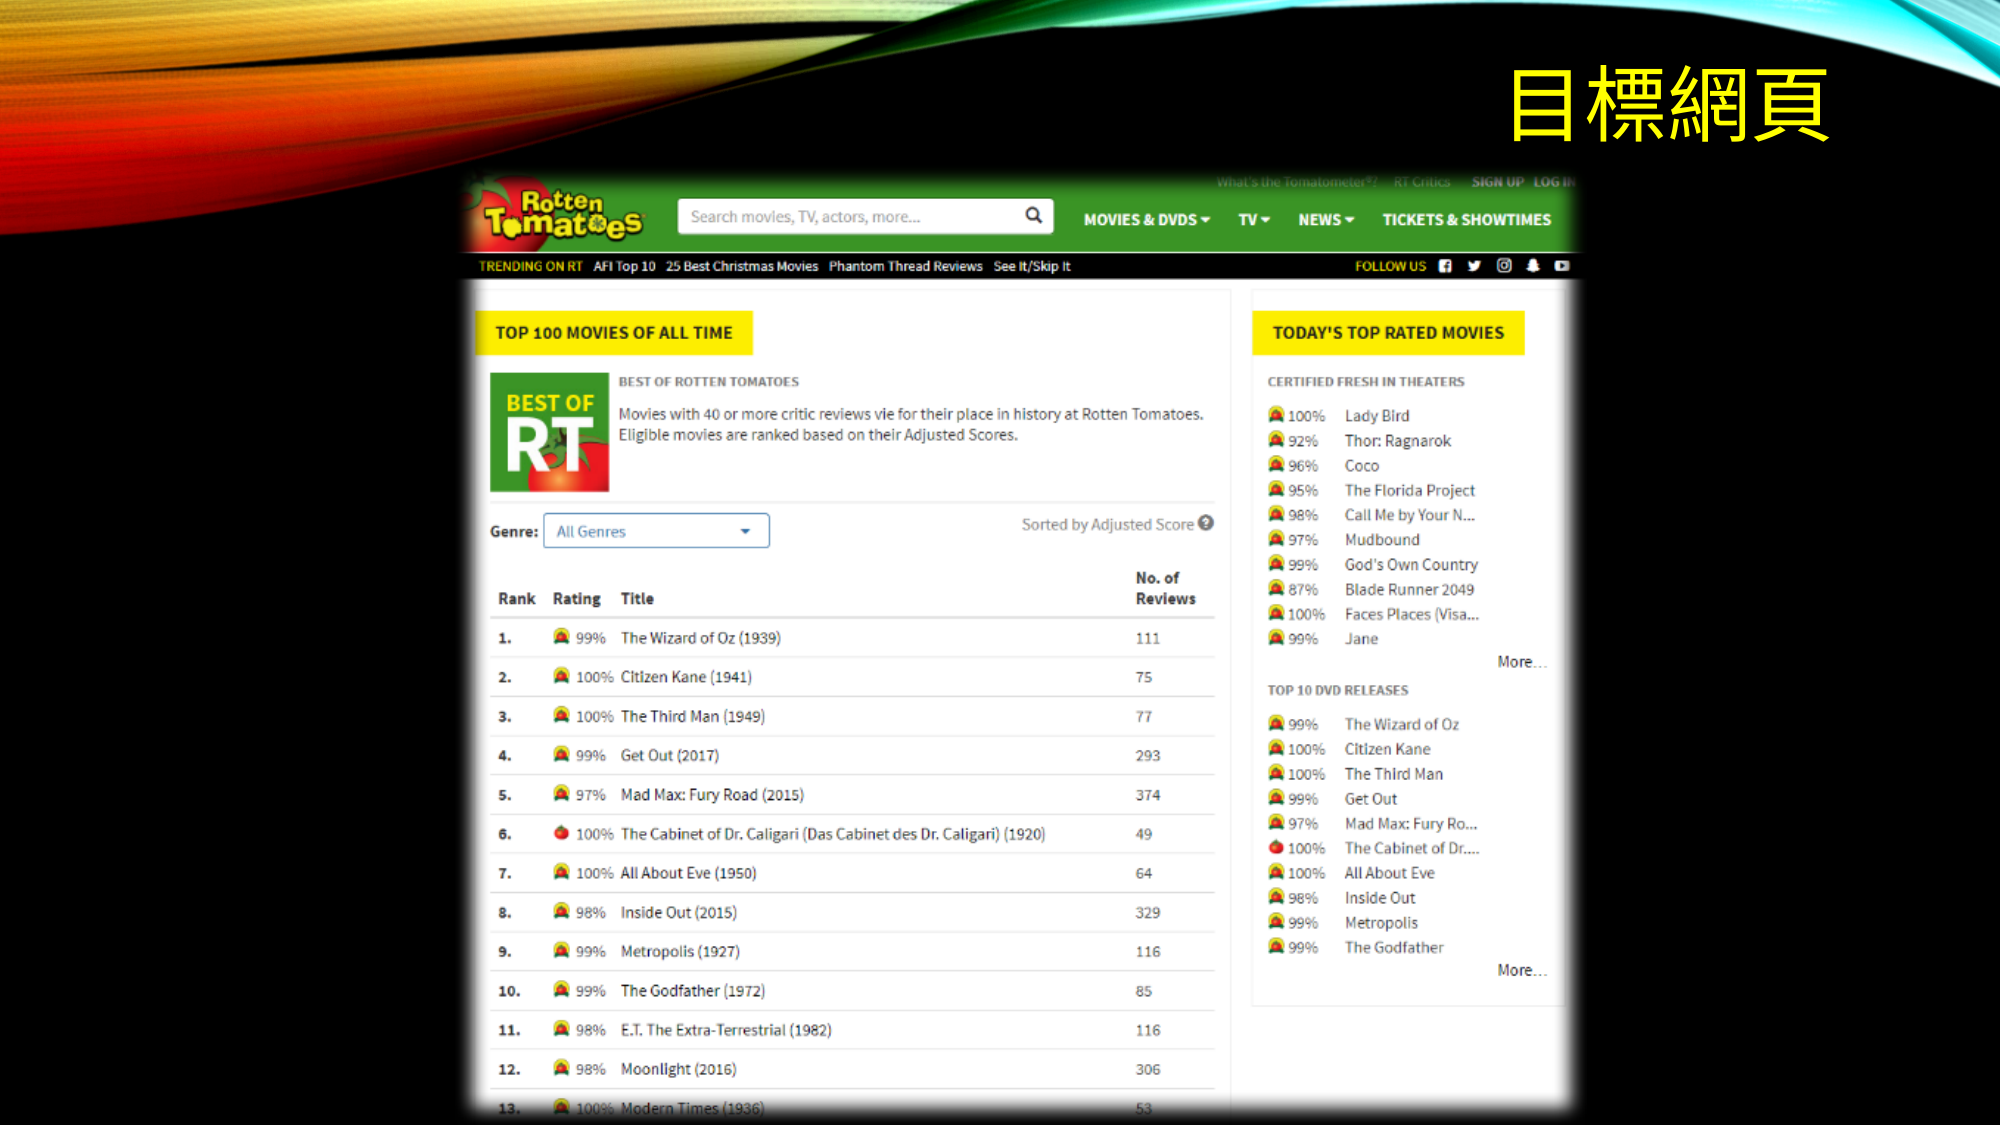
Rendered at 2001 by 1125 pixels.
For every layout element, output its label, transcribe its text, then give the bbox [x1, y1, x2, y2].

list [454, 165, 1587, 1125]
title 目標網頁 [1473, 0, 1863, 218]
picture [1587, 0, 2000, 237]
picture [0, 0, 1473, 237]
